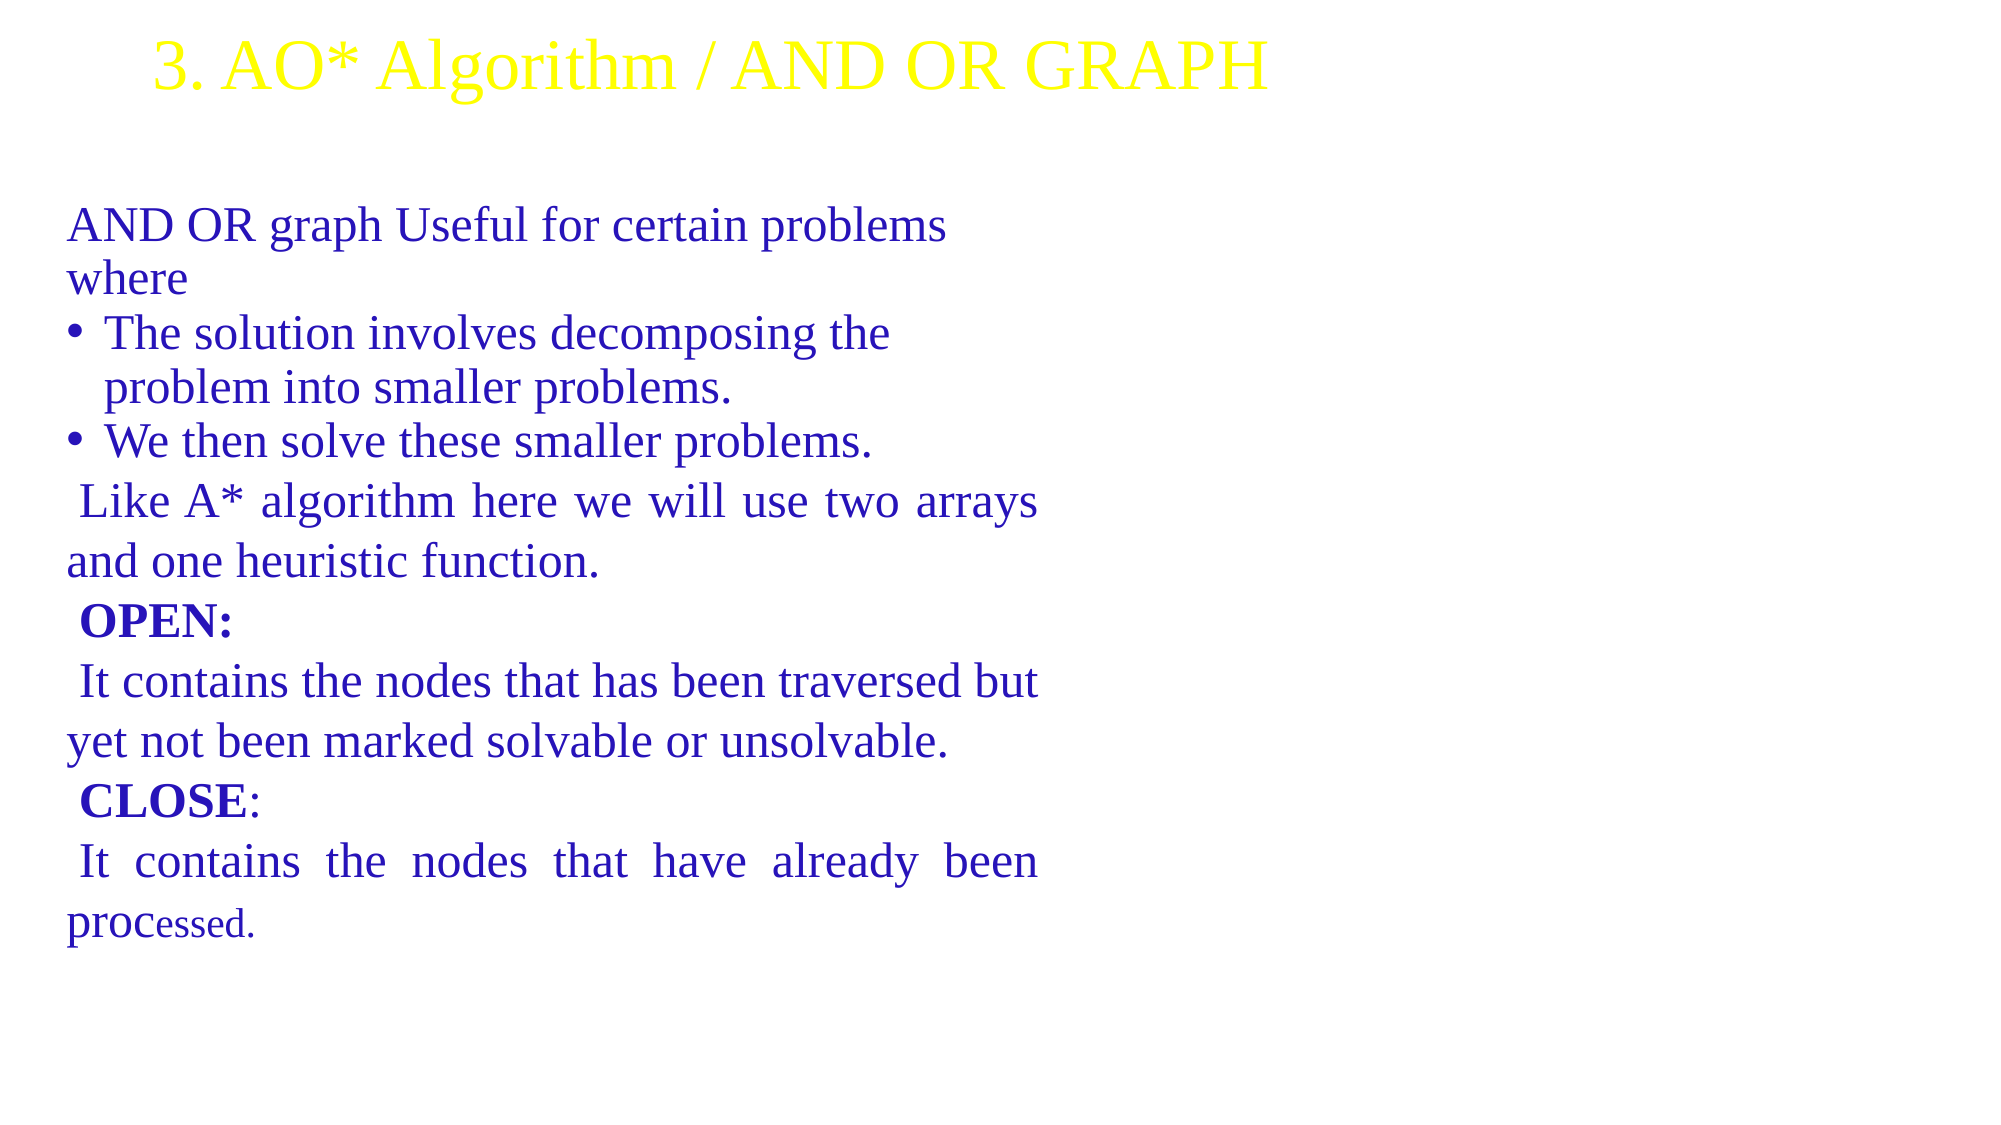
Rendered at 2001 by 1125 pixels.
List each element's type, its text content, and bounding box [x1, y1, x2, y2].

list AND OR graph Useful for certain problems where The solution involves decomposing the problem into smaller problems. We then solve these smaller problems. Like A* algorithm here we will use two arrays and one heuristic function. OPEN: It contains the nodes that has been traversed but yet not been marked solvable or unsolvable. CLOSE: It contains the nodes that have already been processed. [51, 190, 1055, 1006]
title 3. AO* Algorithm / AND OR GRAPH [137, 19, 1863, 113]
